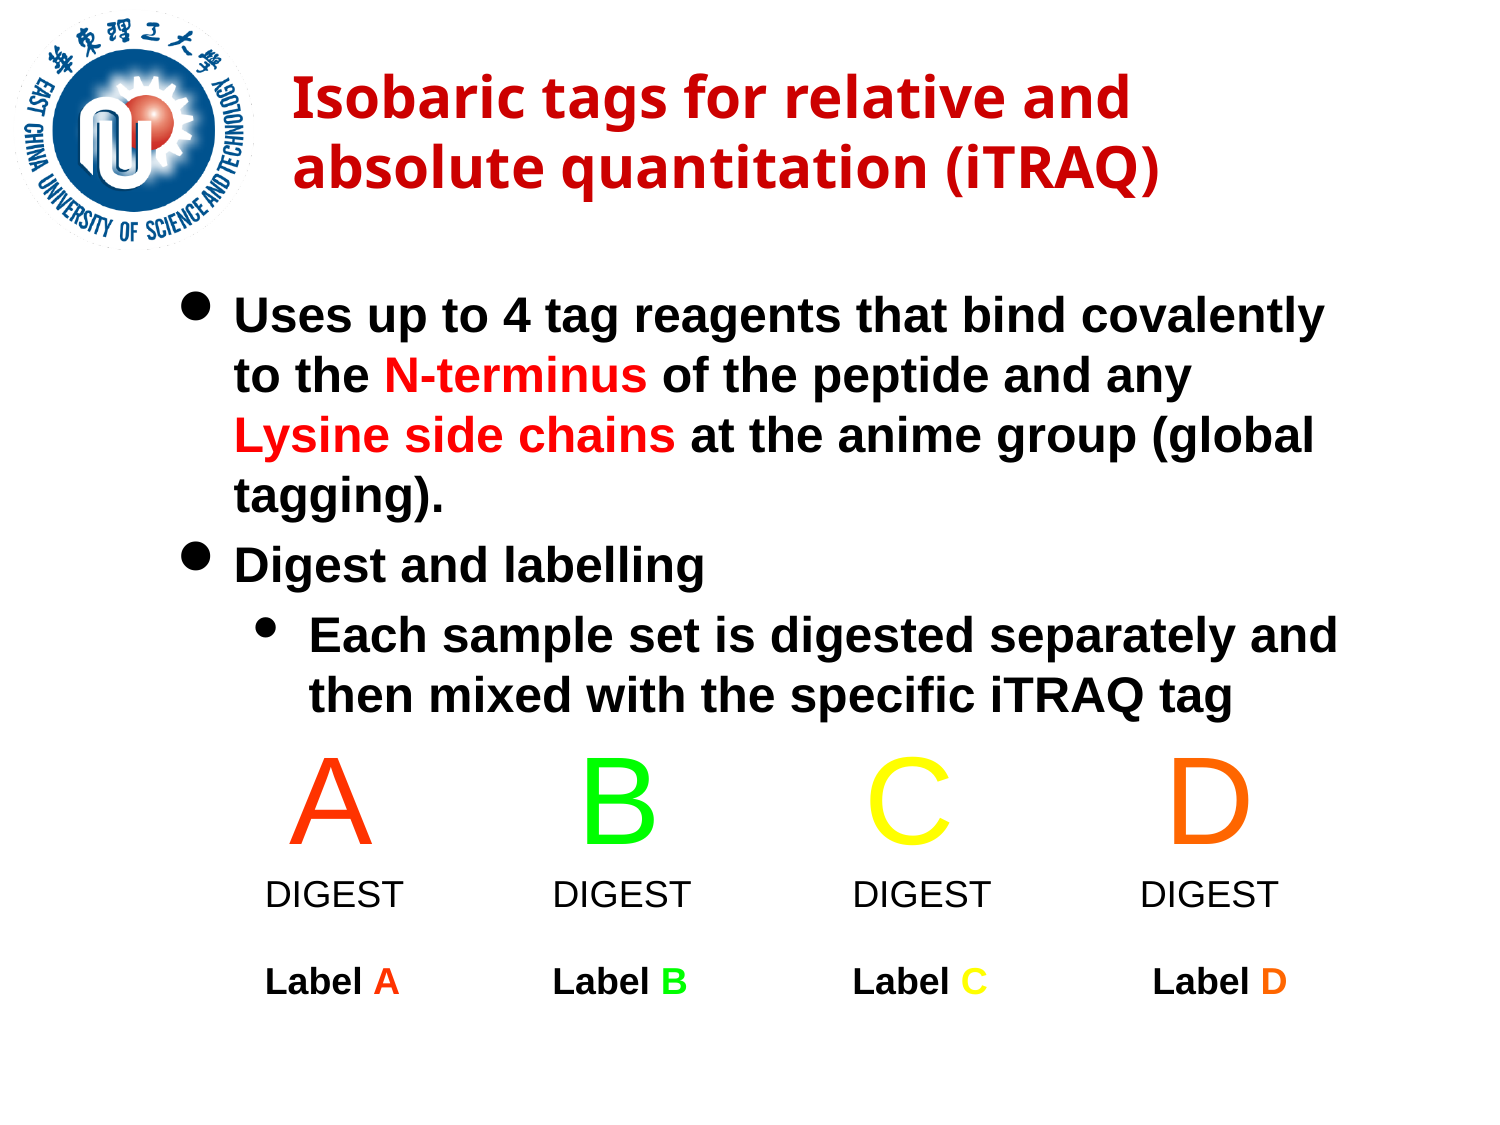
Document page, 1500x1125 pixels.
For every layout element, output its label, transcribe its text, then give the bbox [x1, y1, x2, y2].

text_box DIGEST [249, 862, 425, 923]
text_box Label D [1137, 949, 1375, 1010]
text_box DIGEST [537, 862, 713, 923]
text_box DIGEST [1125, 862, 1300, 923]
text_box Label B [537, 949, 725, 1010]
text_box D [1149, 712, 1300, 862]
title Isobaric tags for relative and absolute quantitation (iTRAQ) [277, 42, 1376, 218]
list Uses up to 4 tag reagents that bind covalently to the N-terminus of the peptide and any Lysine side chains at the anime group (global tagging). Digest and labelling Each sample set is digested separately and then mixed with the specific iTRAQ tag [162, 275, 1375, 993]
text_box Label A [249, 949, 500, 1010]
text_box DIGEST [837, 862, 1013, 923]
text_box Label C [837, 949, 1038, 1010]
picture [13, 9, 254, 250]
text_box A [274, 712, 413, 862]
text_box C [849, 712, 1013, 862]
text_box B [562, 712, 713, 862]
